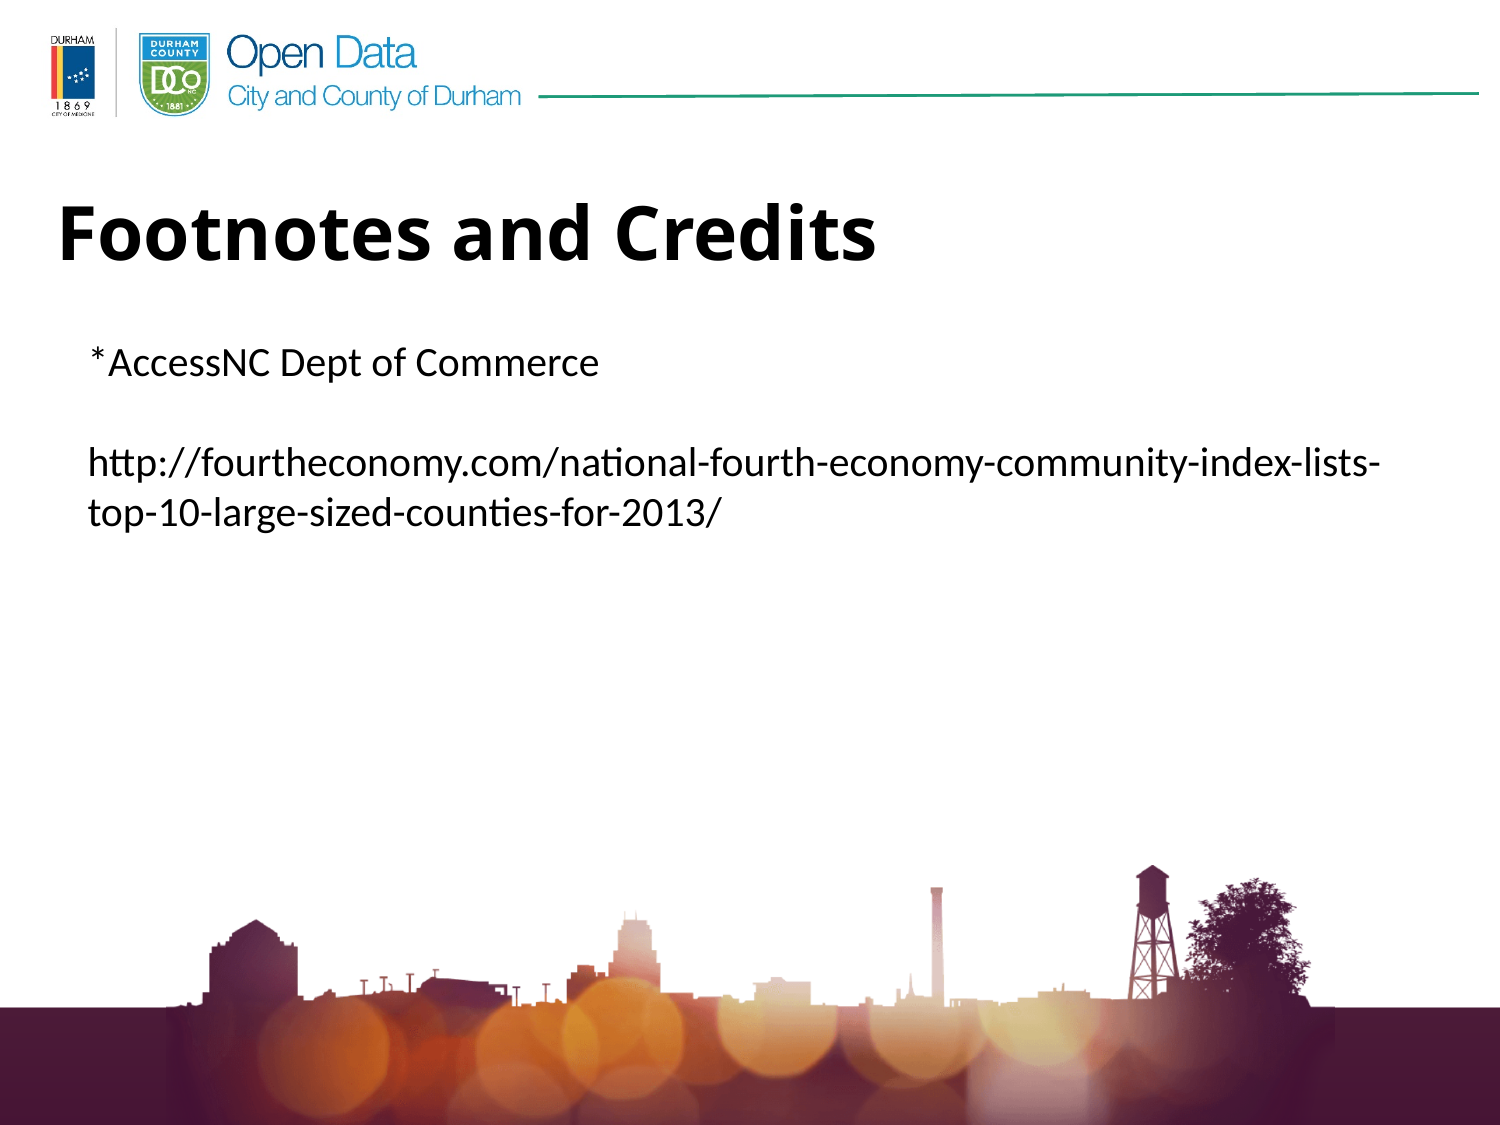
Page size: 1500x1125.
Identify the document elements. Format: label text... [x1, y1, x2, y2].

title Footnotes and Credits [41, 174, 1336, 299]
picture [0, 856, 1500, 1125]
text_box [41, 19, 1479, 127]
text_box *AccessNC Dept of Commerce http://fourtheconomy.com/national-fourth-economy-community-index-lists-top-10-large-sized-counties-for-2013/ [72, 327, 1397, 678]
